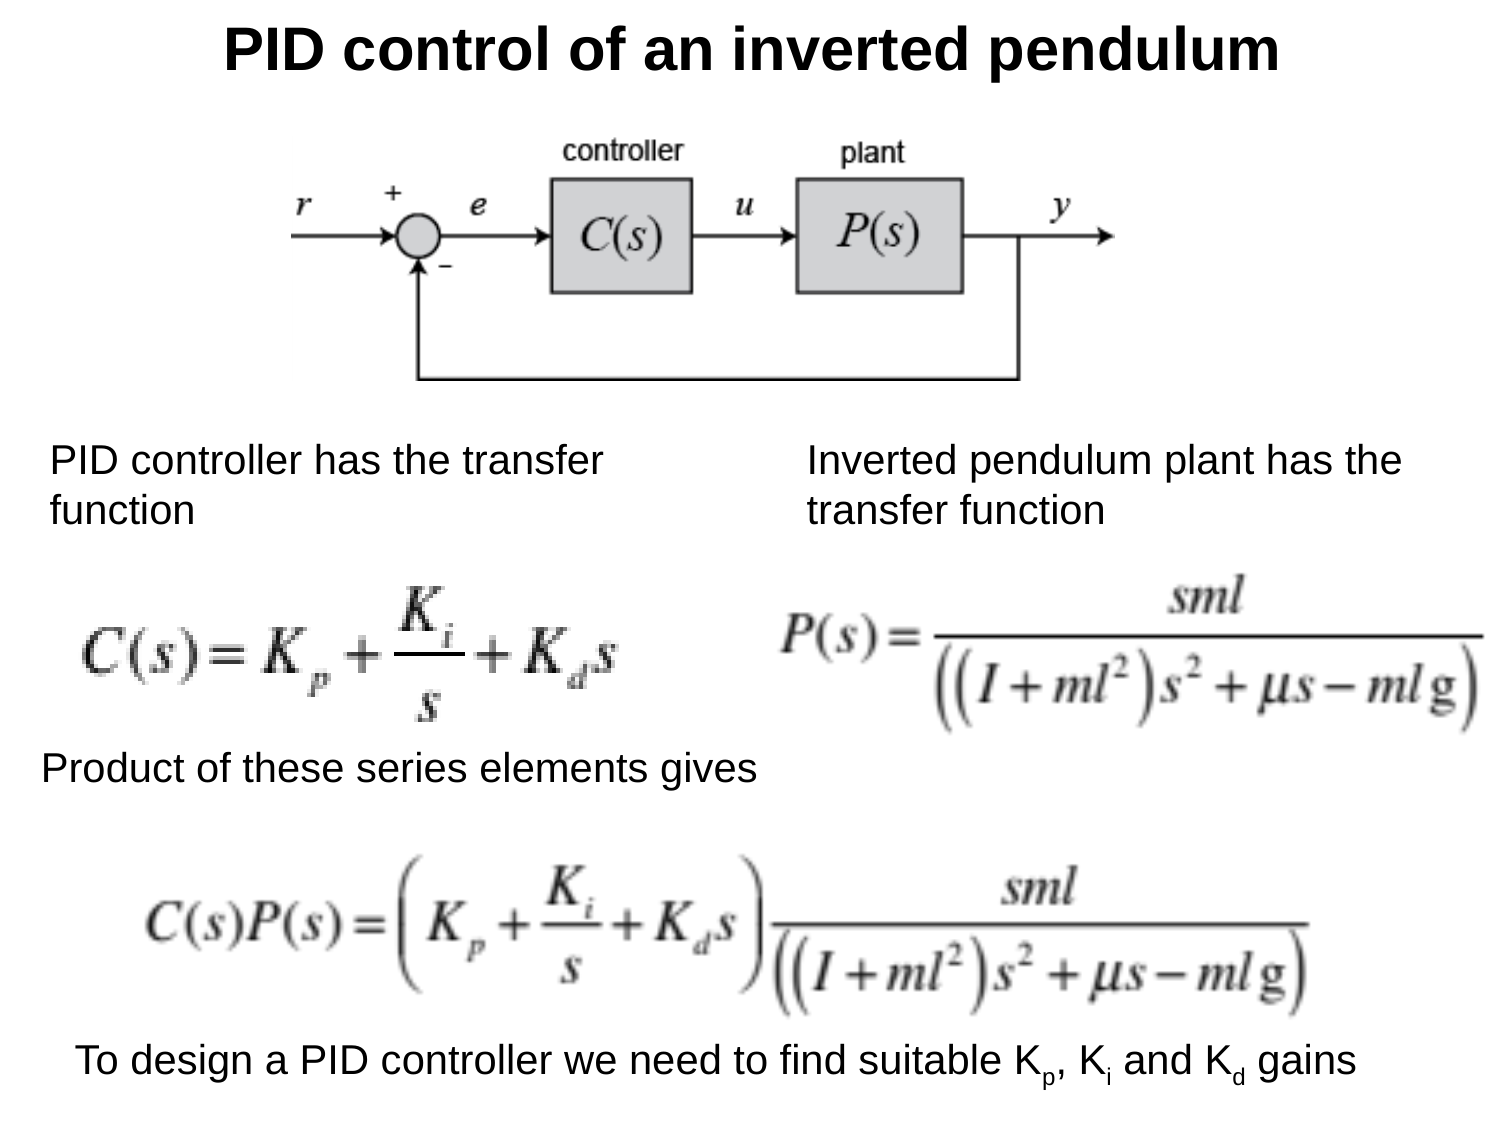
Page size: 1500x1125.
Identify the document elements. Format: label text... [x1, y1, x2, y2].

text_box PID control of an inverted pendulum [77, 0, 1428, 92]
text_box To design a PID controller we need to find suitable Kp, Ki and Kd gains [59, 1025, 1373, 1098]
text_box Inverted pendulum plant has the transfer function [791, 425, 1468, 541]
picture [291, 136, 1115, 381]
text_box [772, 561, 1488, 737]
text_box PID controller has the transfer function [34, 425, 664, 541]
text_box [140, 845, 1315, 1025]
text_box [74, 570, 623, 731]
text_box Product of these series elements gives [26, 733, 774, 799]
